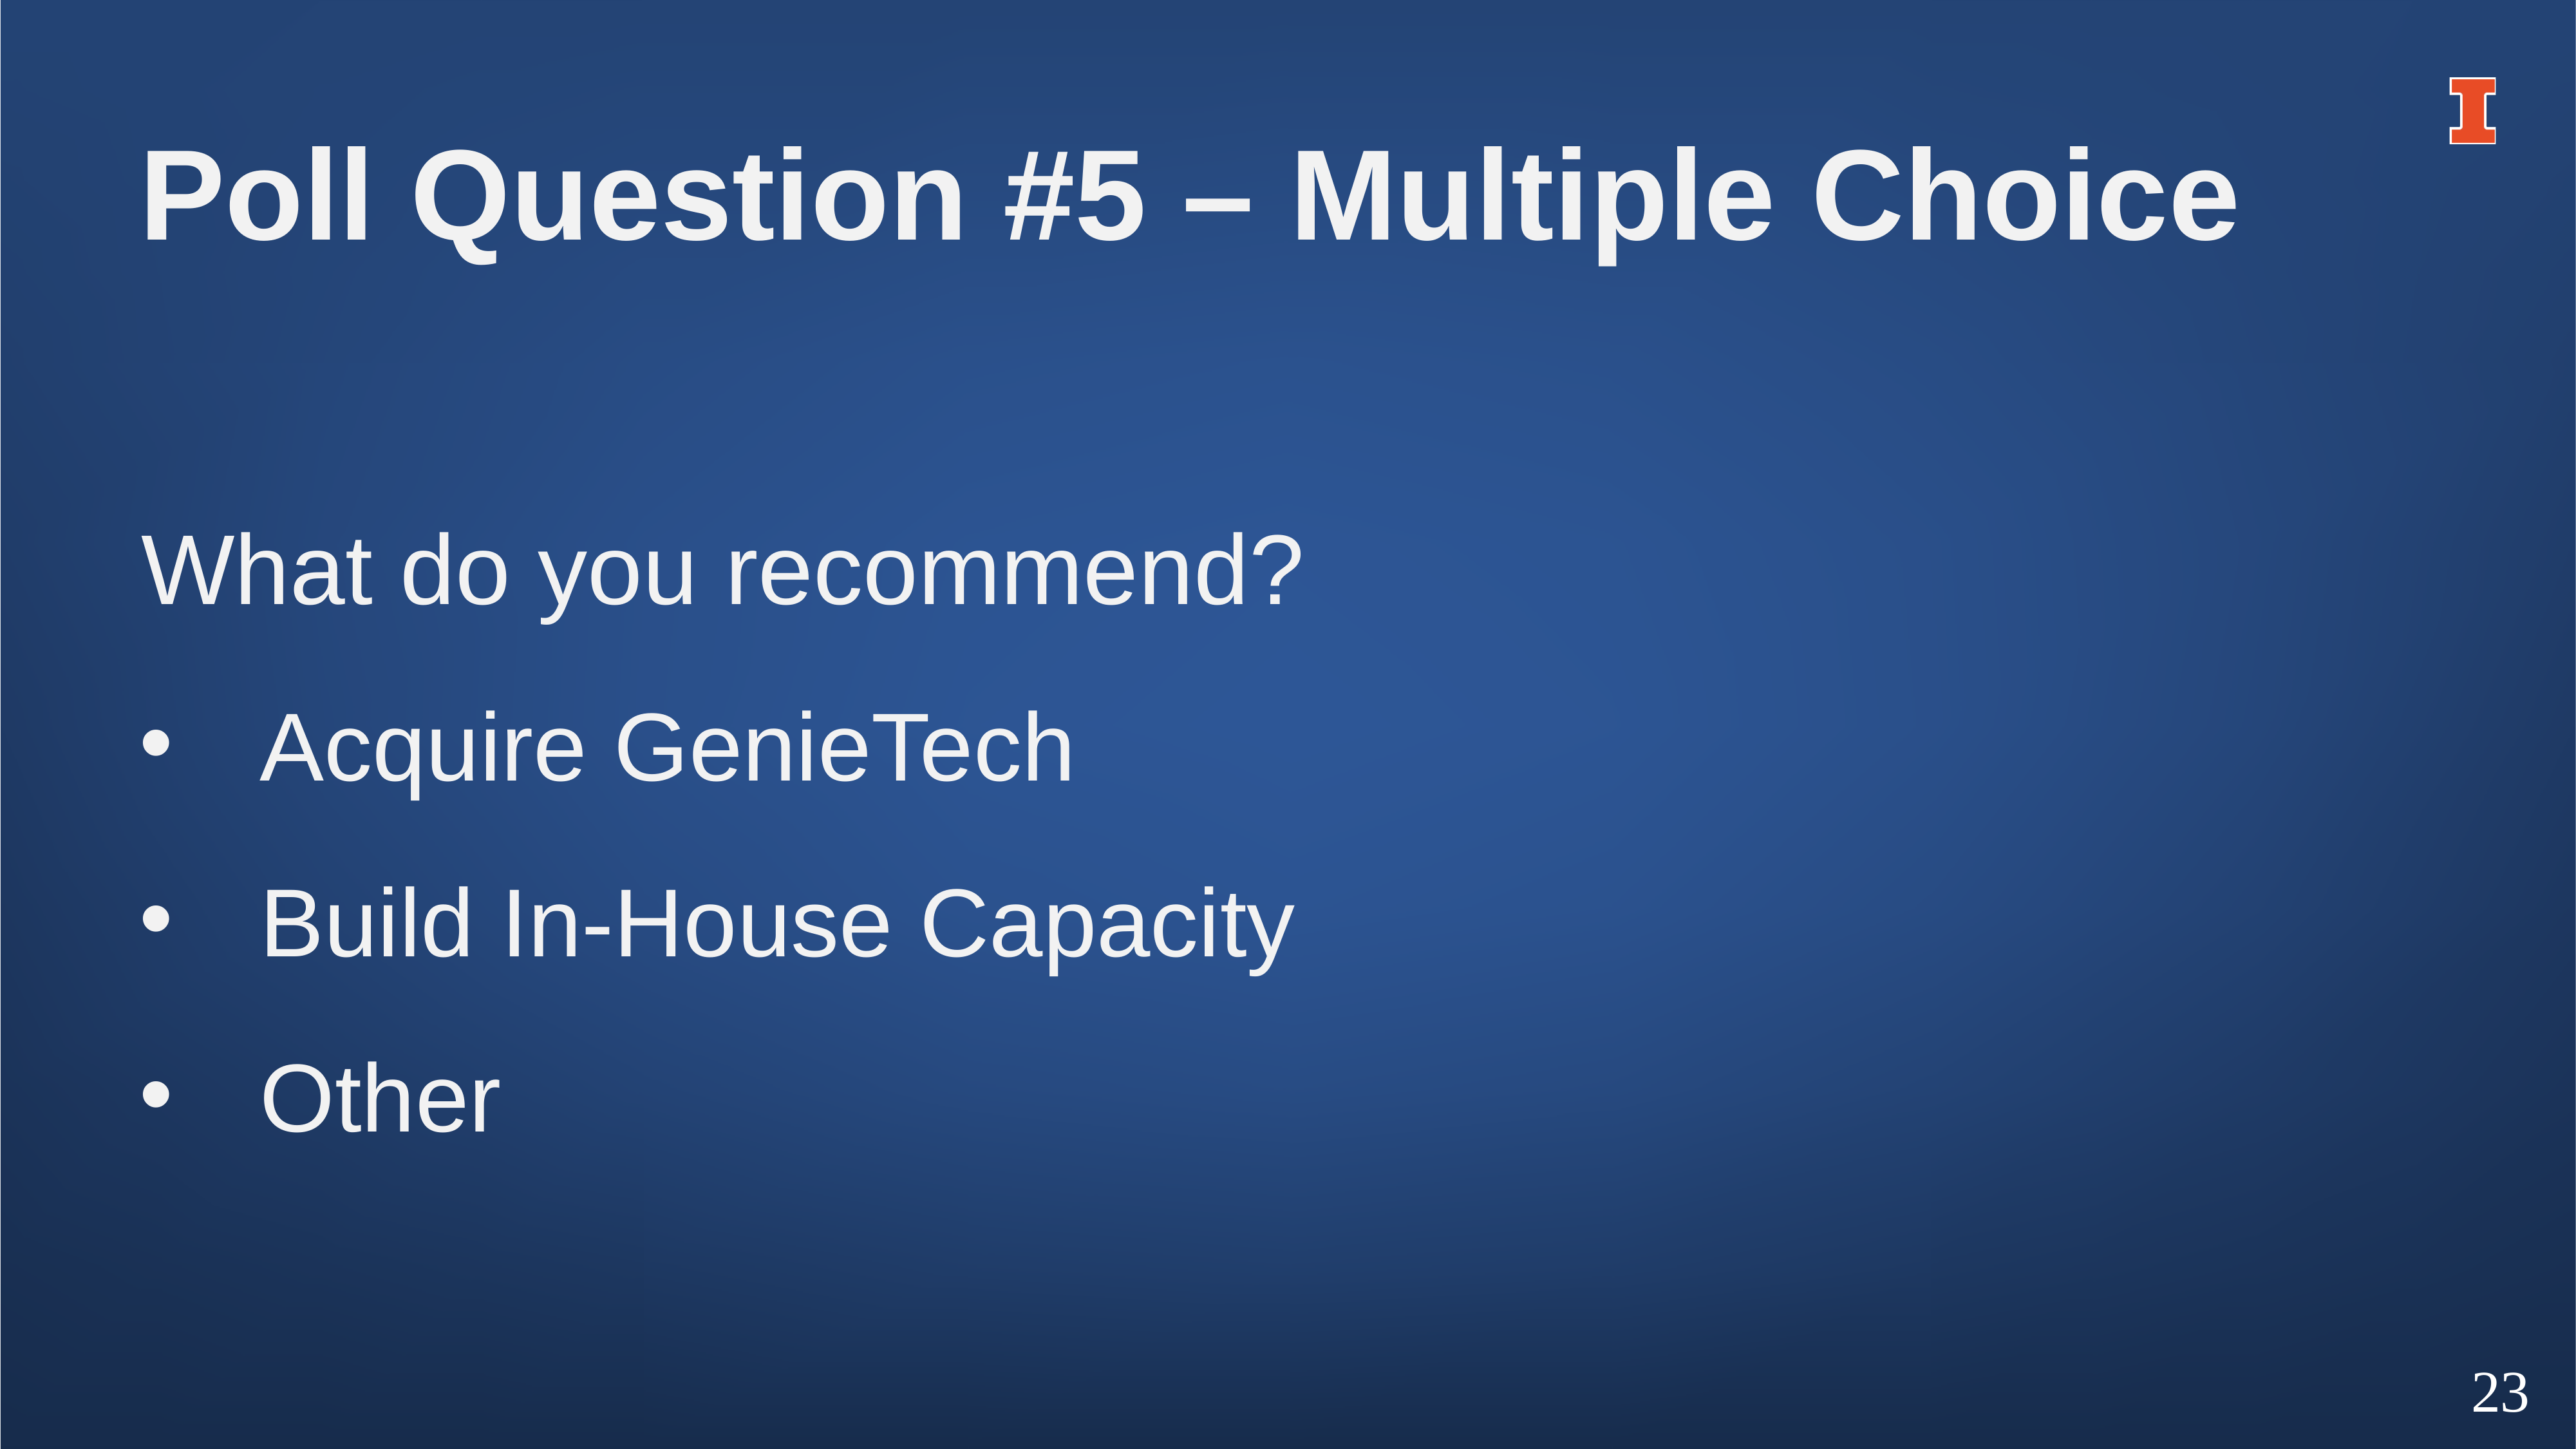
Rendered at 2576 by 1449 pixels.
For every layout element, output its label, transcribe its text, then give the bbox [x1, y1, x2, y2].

title Poll Question #5 – Multiple Choice [129, 106, 2268, 450]
list What do you recommend? Acquire GenieTech Build In-House Capacity Other [129, 483, 1433, 1352]
picture [0, 0, 2576, 1449]
